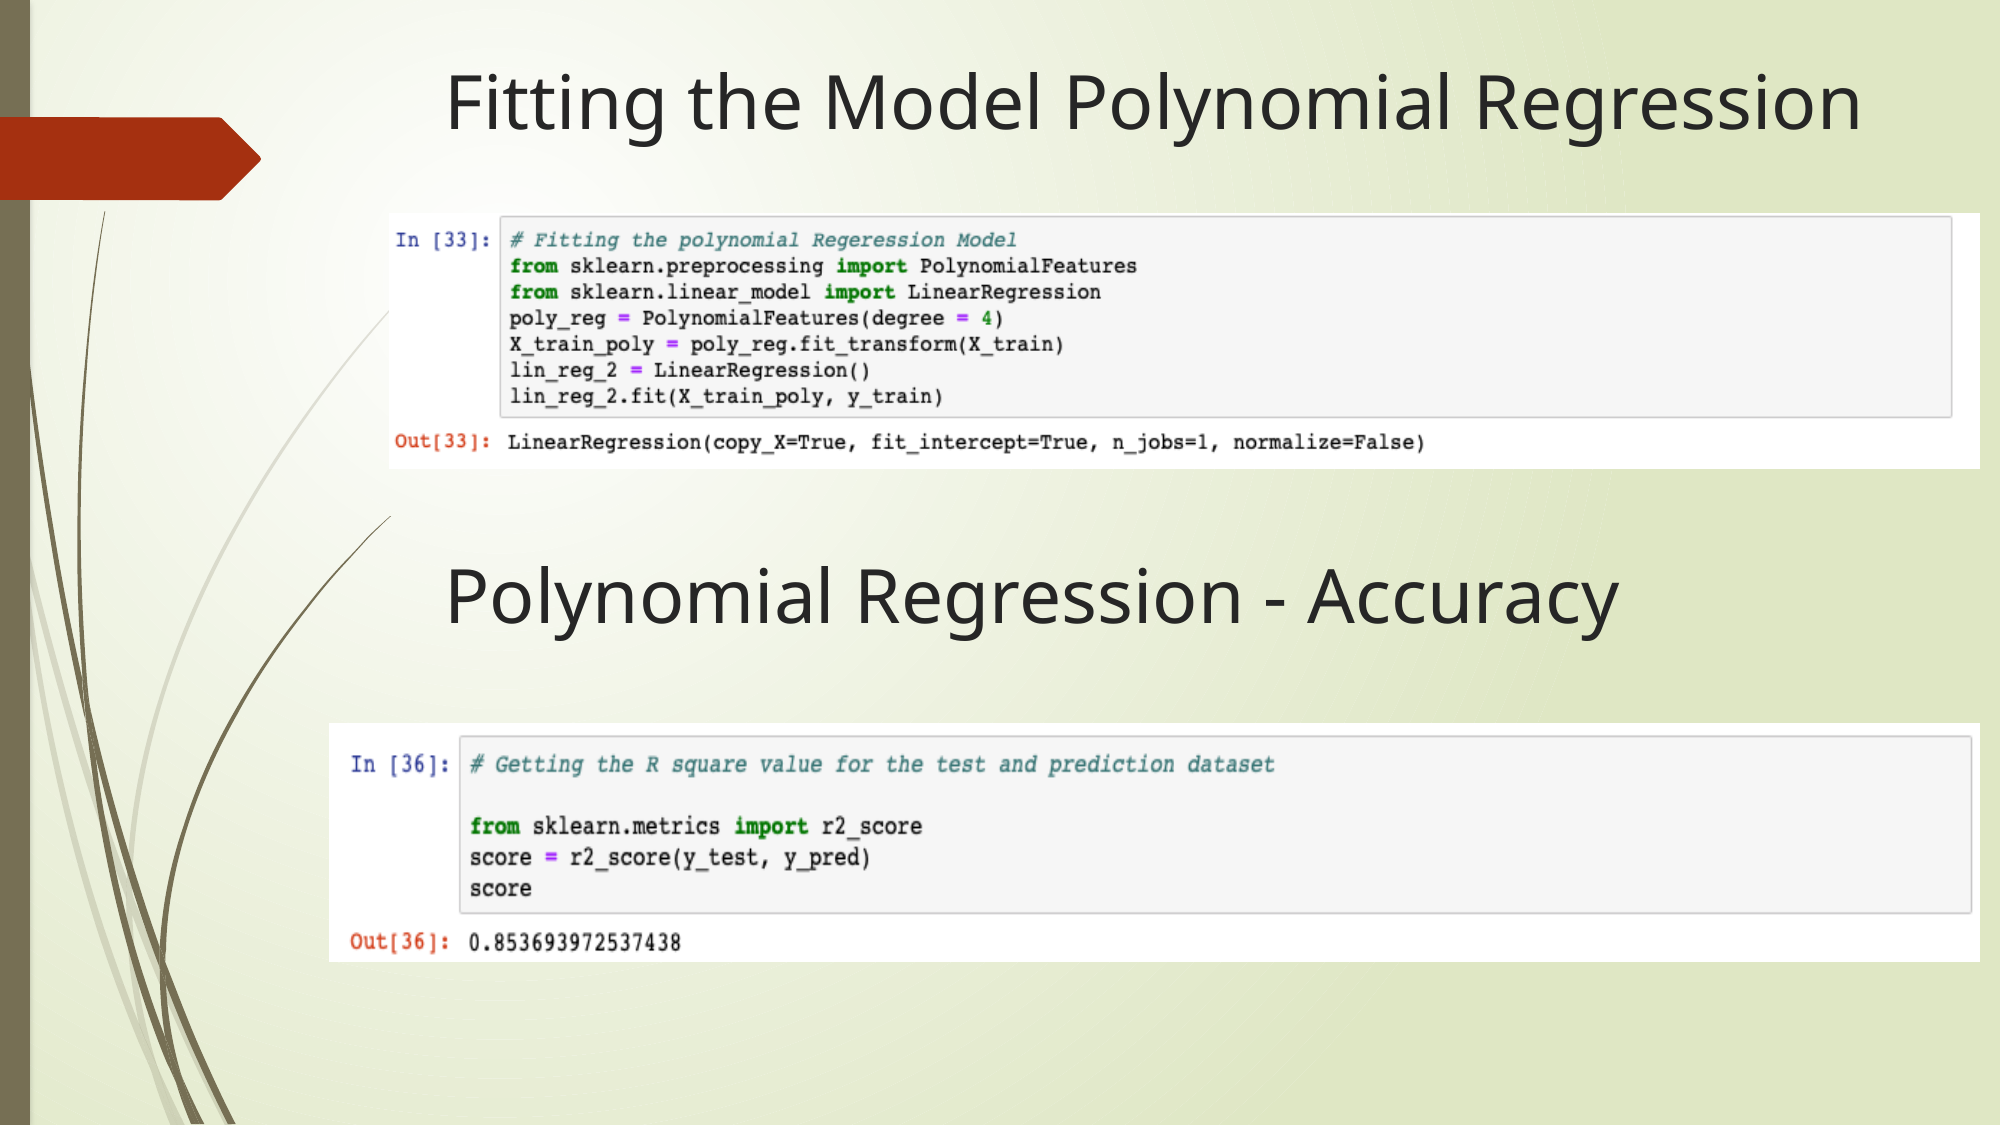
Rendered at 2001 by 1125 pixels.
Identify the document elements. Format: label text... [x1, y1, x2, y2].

picture [388, 213, 1980, 469]
picture [329, 723, 1980, 962]
title Fitting the Model Polynomial Regression [429, 47, 1892, 211]
text_box Polynomial Regression - Accuracy [429, 540, 1892, 723]
